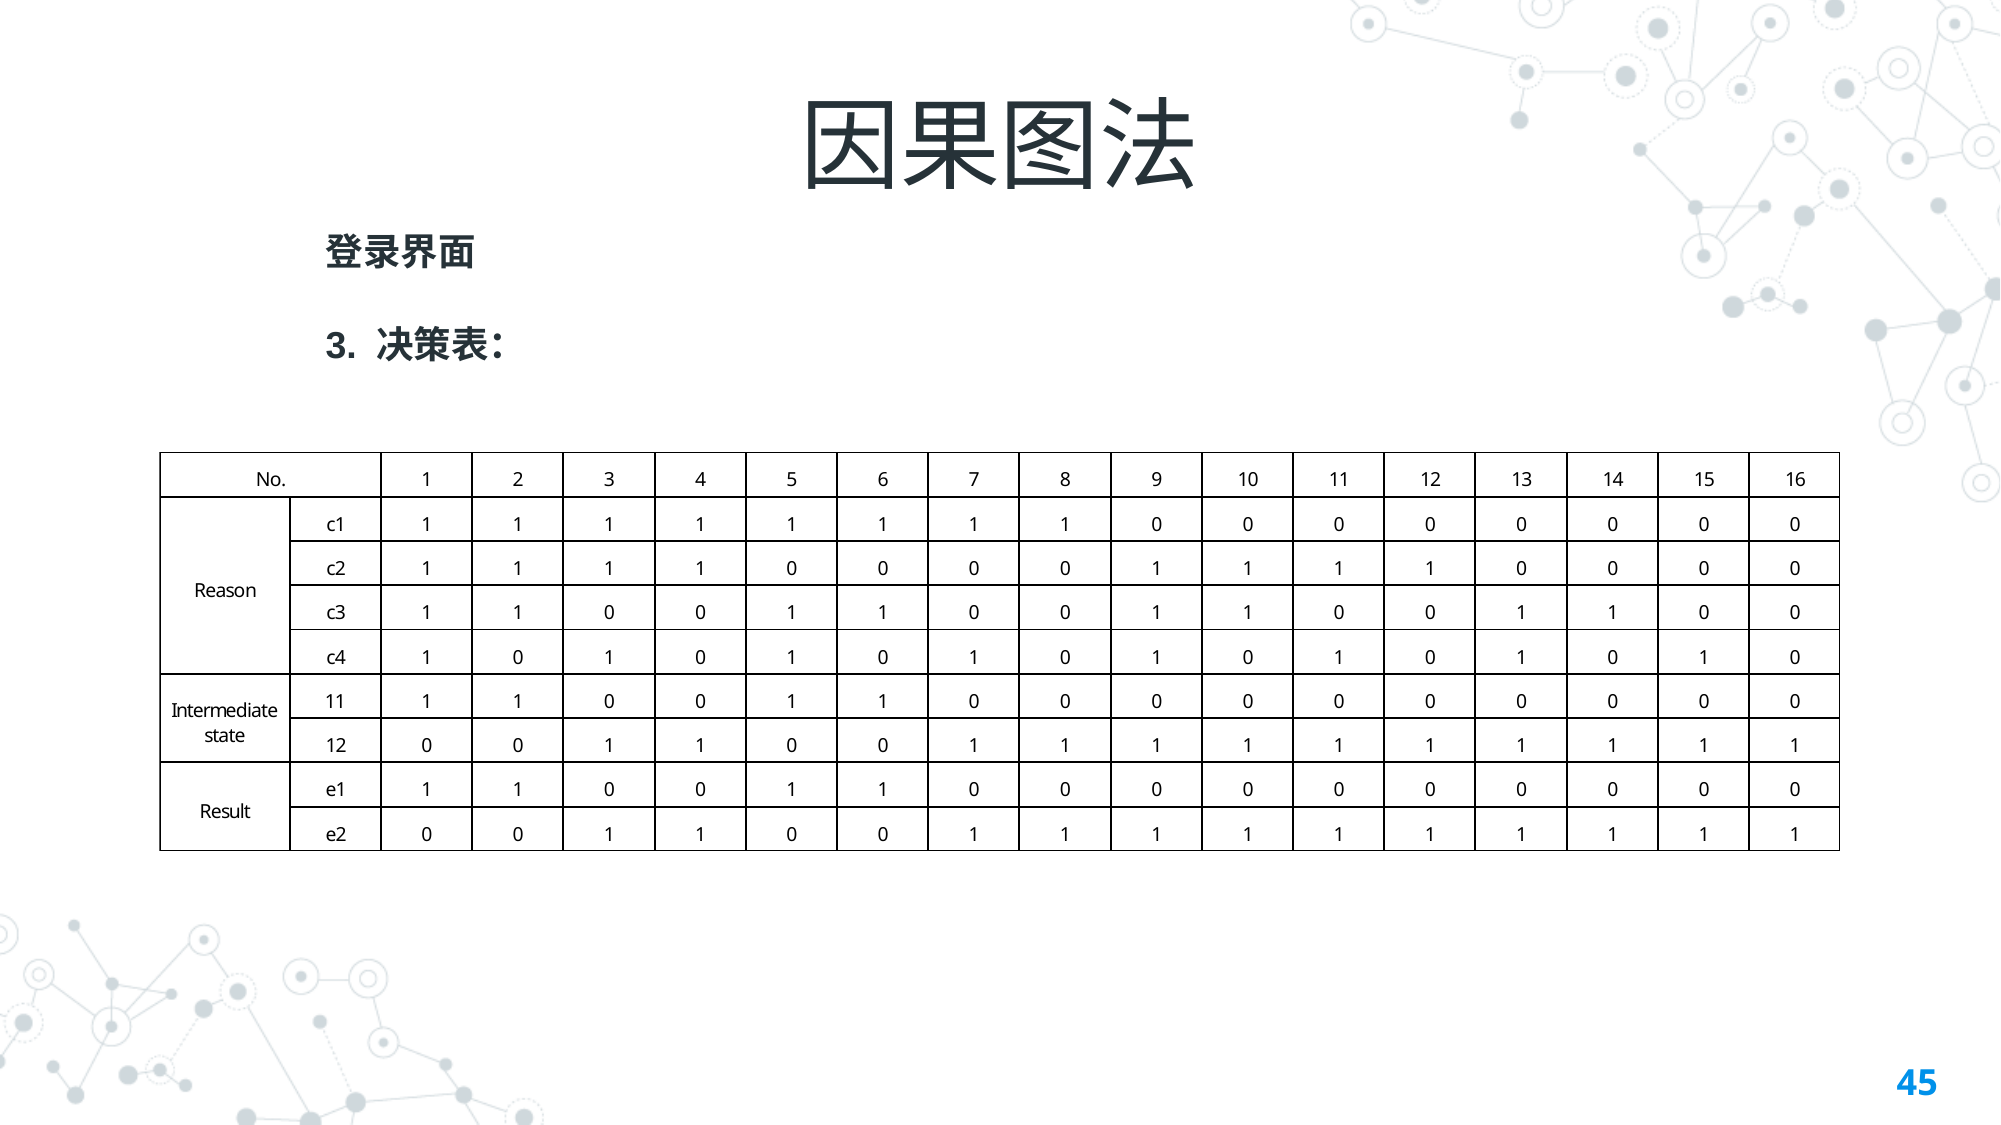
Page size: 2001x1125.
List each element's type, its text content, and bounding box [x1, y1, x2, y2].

title 因果图法 [171, 67, 1828, 221]
picture [0, 0, 2001, 1125]
slide_number 45 [1838, 1038, 1959, 1125]
text_box 3. 决策表： [310, 314, 694, 374]
text_box 登录界面 [310, 220, 694, 281]
